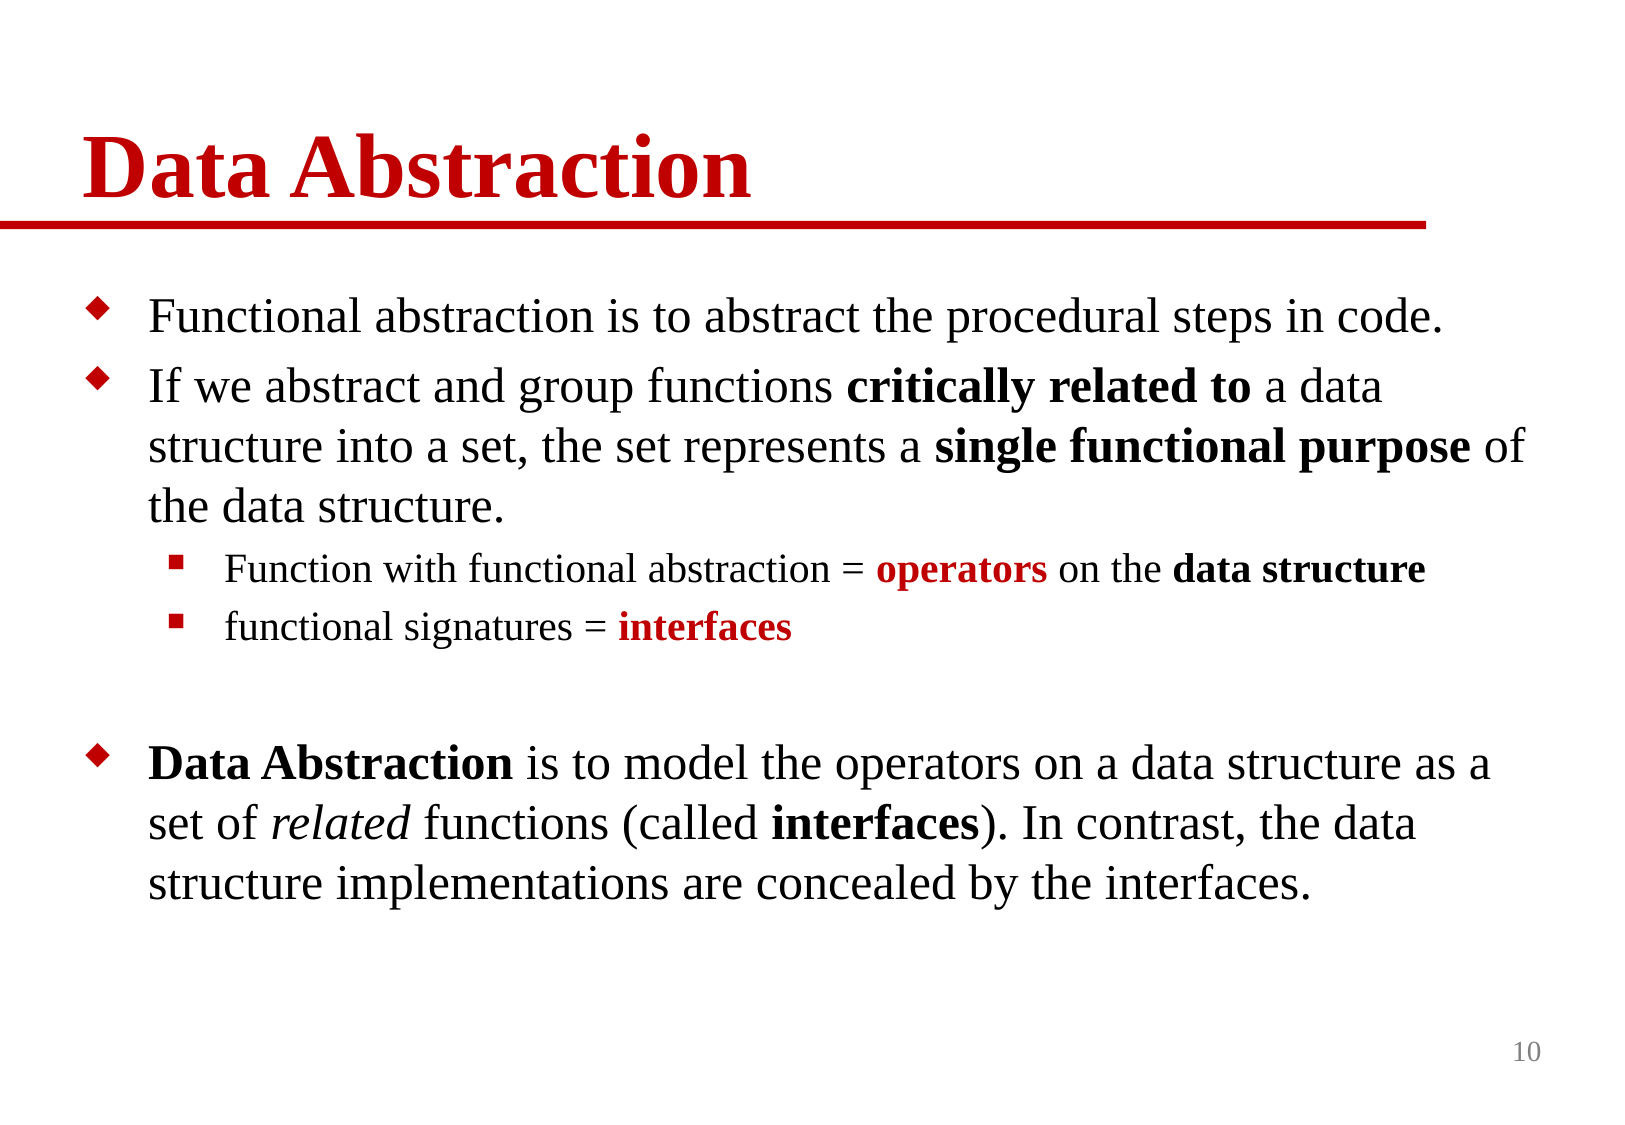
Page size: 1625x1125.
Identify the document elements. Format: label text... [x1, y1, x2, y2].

list Functional abstraction is to abstract the procedural steps in code. If we abstract and group functions critically related to a data structure into a set, the set represents a single functional purpose of the data structure. Function with functional abstraction = operators on the data structure functional signatures = interfaces Data Abstraction is to model the operators on a data structure as a set of related functions (called interfaces). In contrast, the data structure implementations are concealed by the interfaces. [67, 275, 1550, 1088]
title Data Abstraction [67, 43, 1550, 225]
slide_number 10 [1218, 1012, 1557, 1088]
